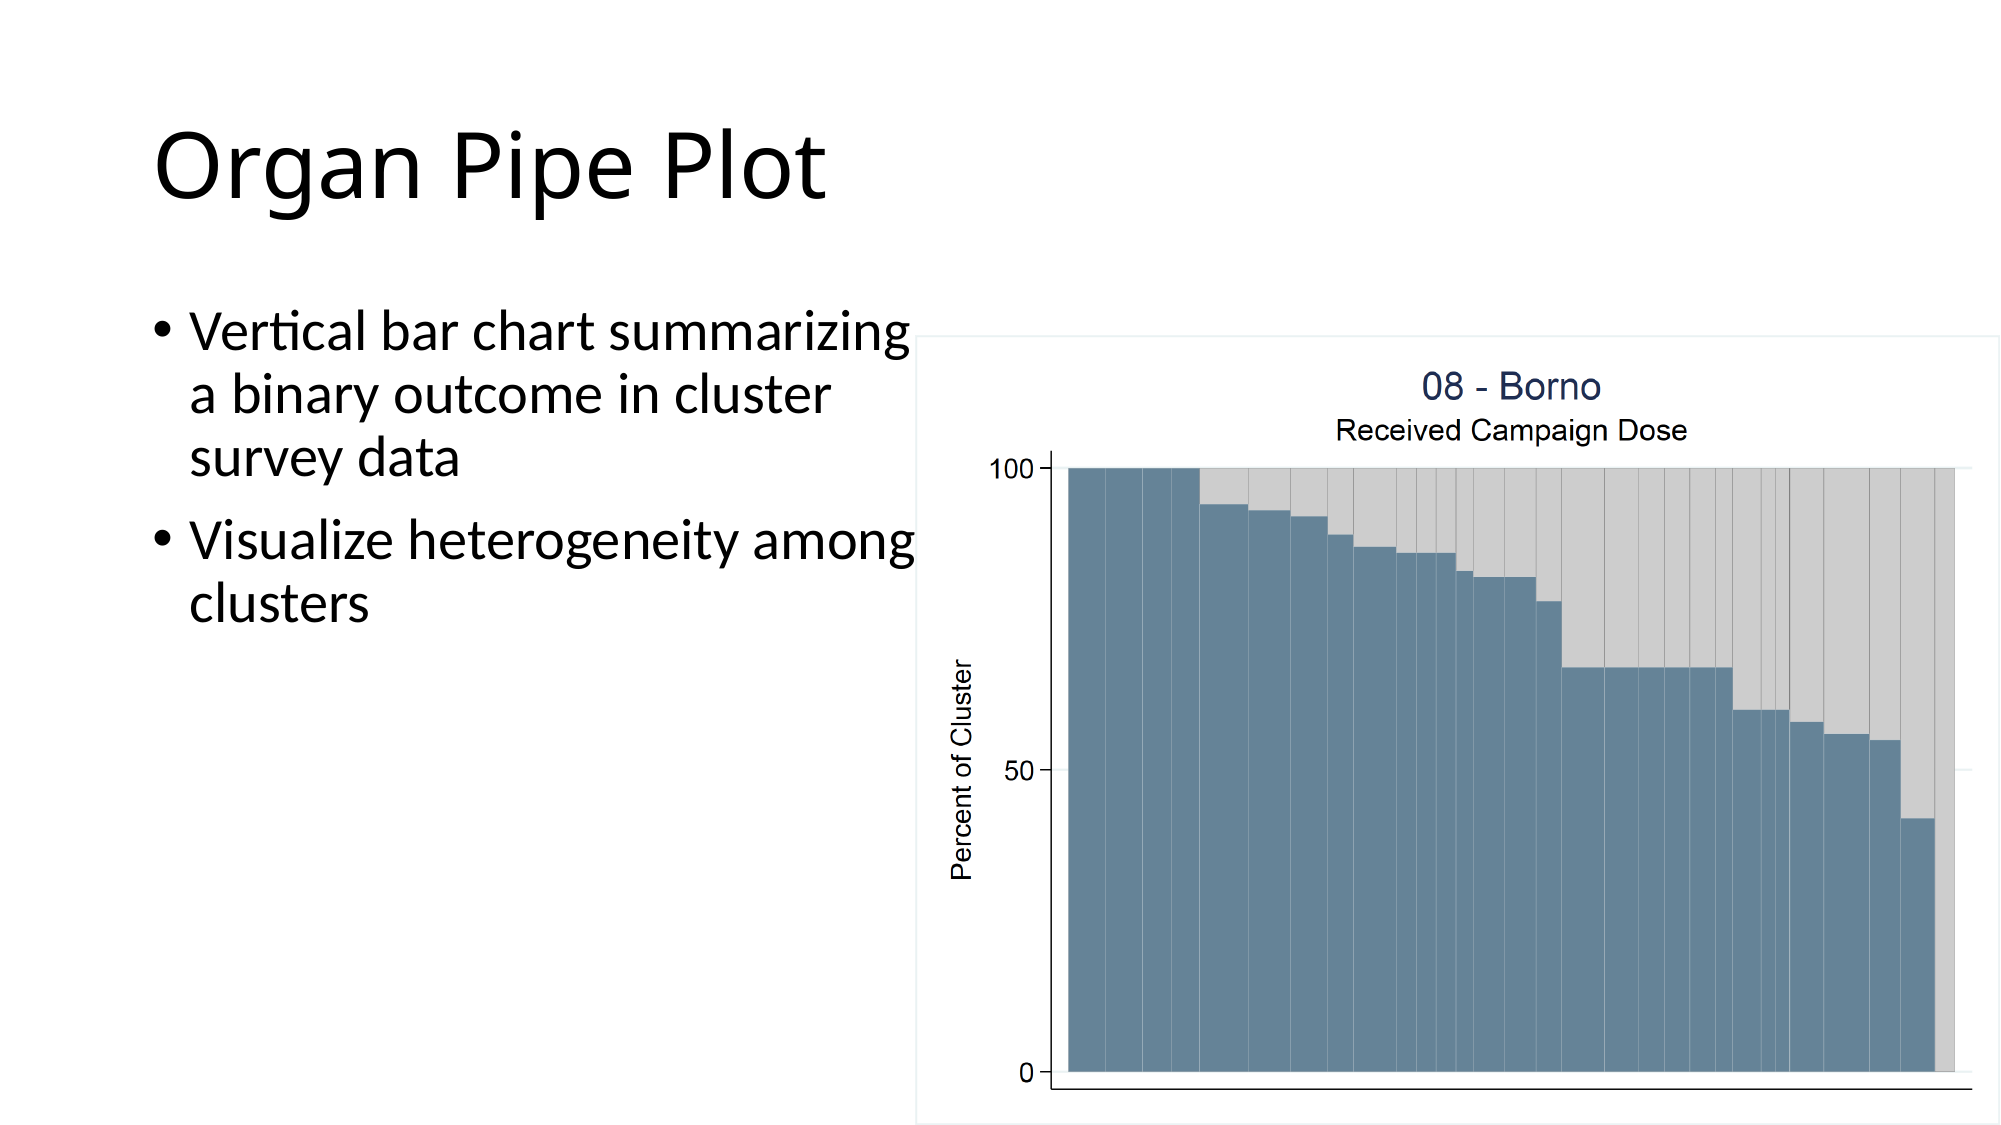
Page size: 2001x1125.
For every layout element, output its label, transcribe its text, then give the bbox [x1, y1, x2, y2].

picture [914, 335, 2000, 1125]
list Vertical bar chart summarizing a binary outcome in cluster survey data Visualize heterogeneity among clusters [137, 292, 933, 929]
title Organ Pipe Plot [137, 59, 1863, 278]
